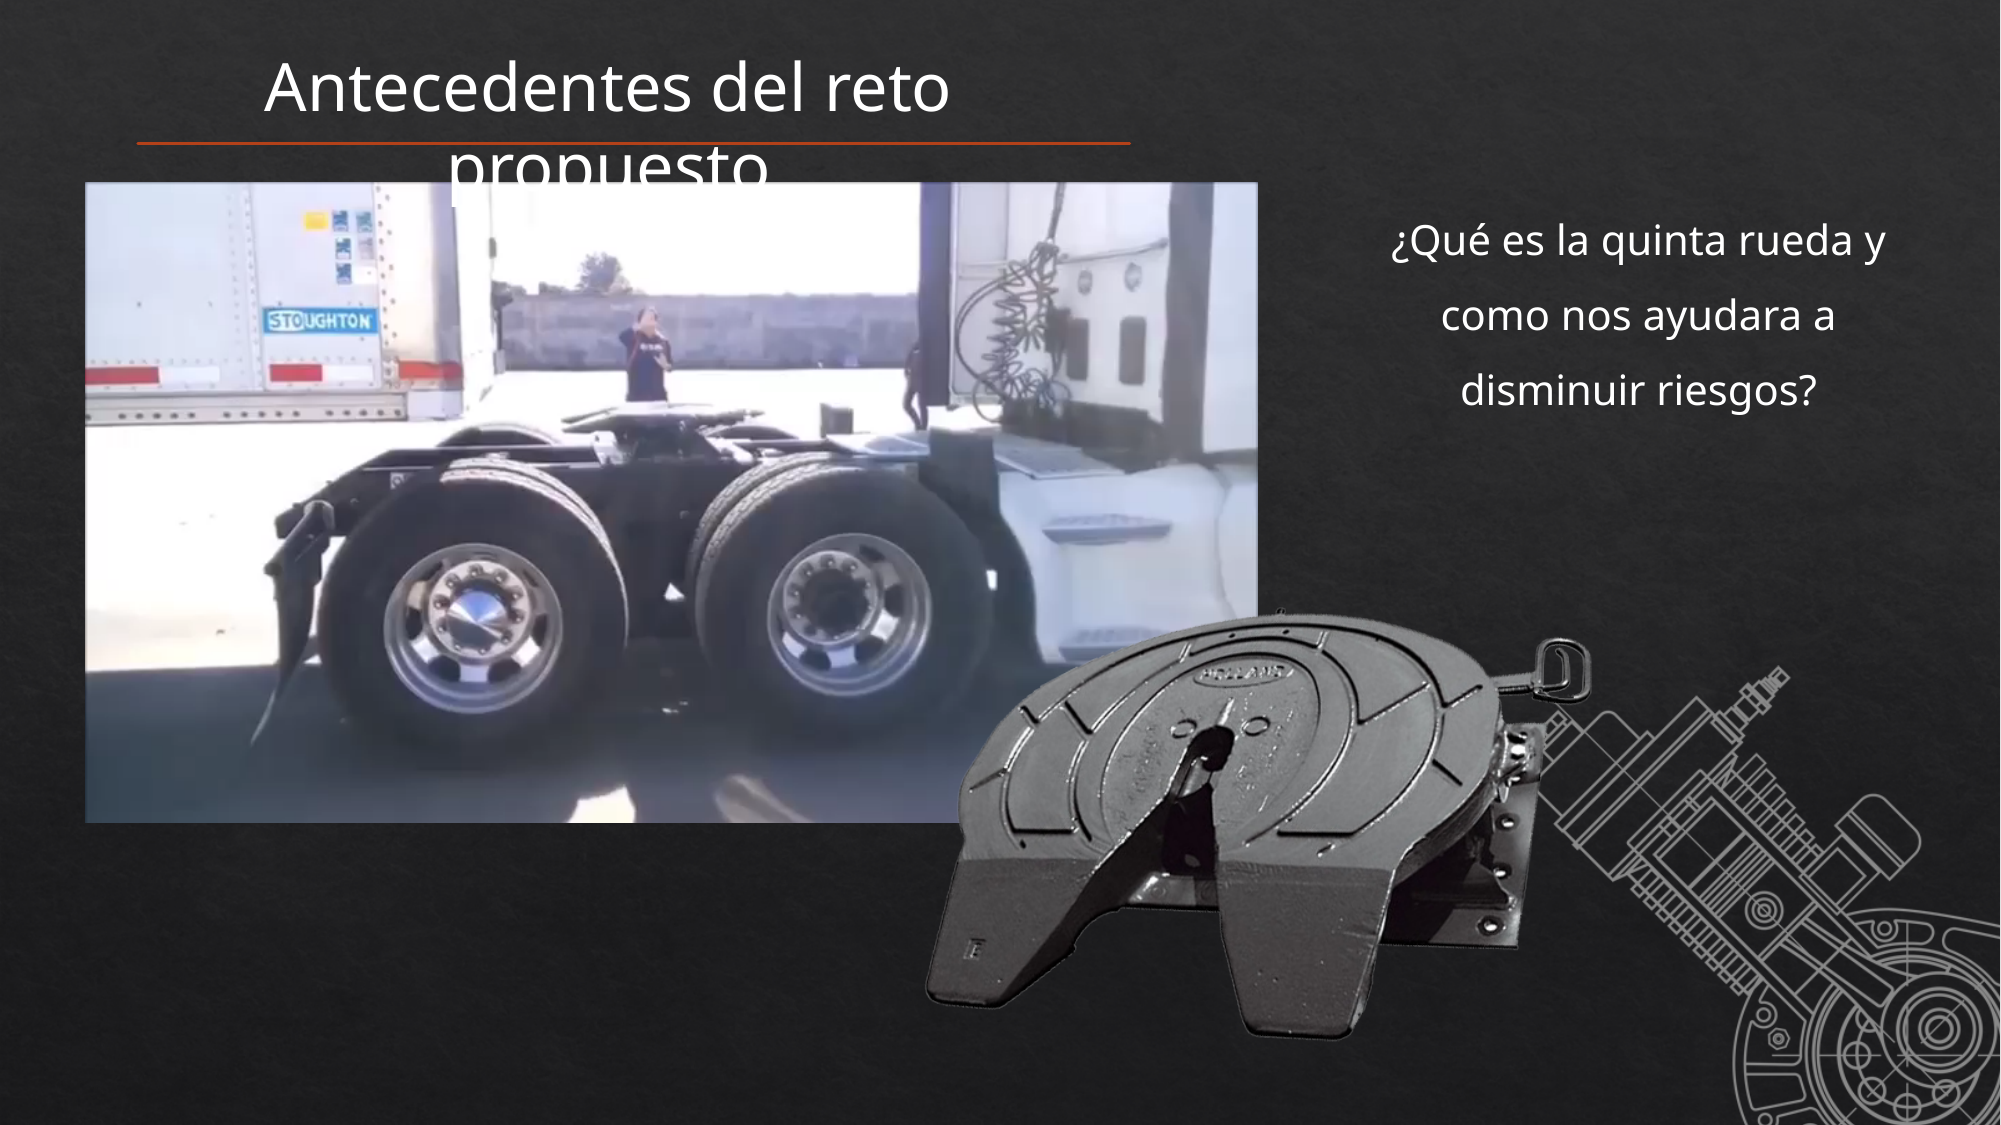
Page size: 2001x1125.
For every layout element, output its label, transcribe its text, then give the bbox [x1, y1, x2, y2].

text_box Antecedentes del reto propuesto [134, 37, 1084, 177]
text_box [84, 180, 1259, 824]
picture [871, 581, 2000, 1125]
text_box ¿Qué es la quinta rueda y como nos ayudara a disminuir riesgos? [1352, 181, 1925, 421]
